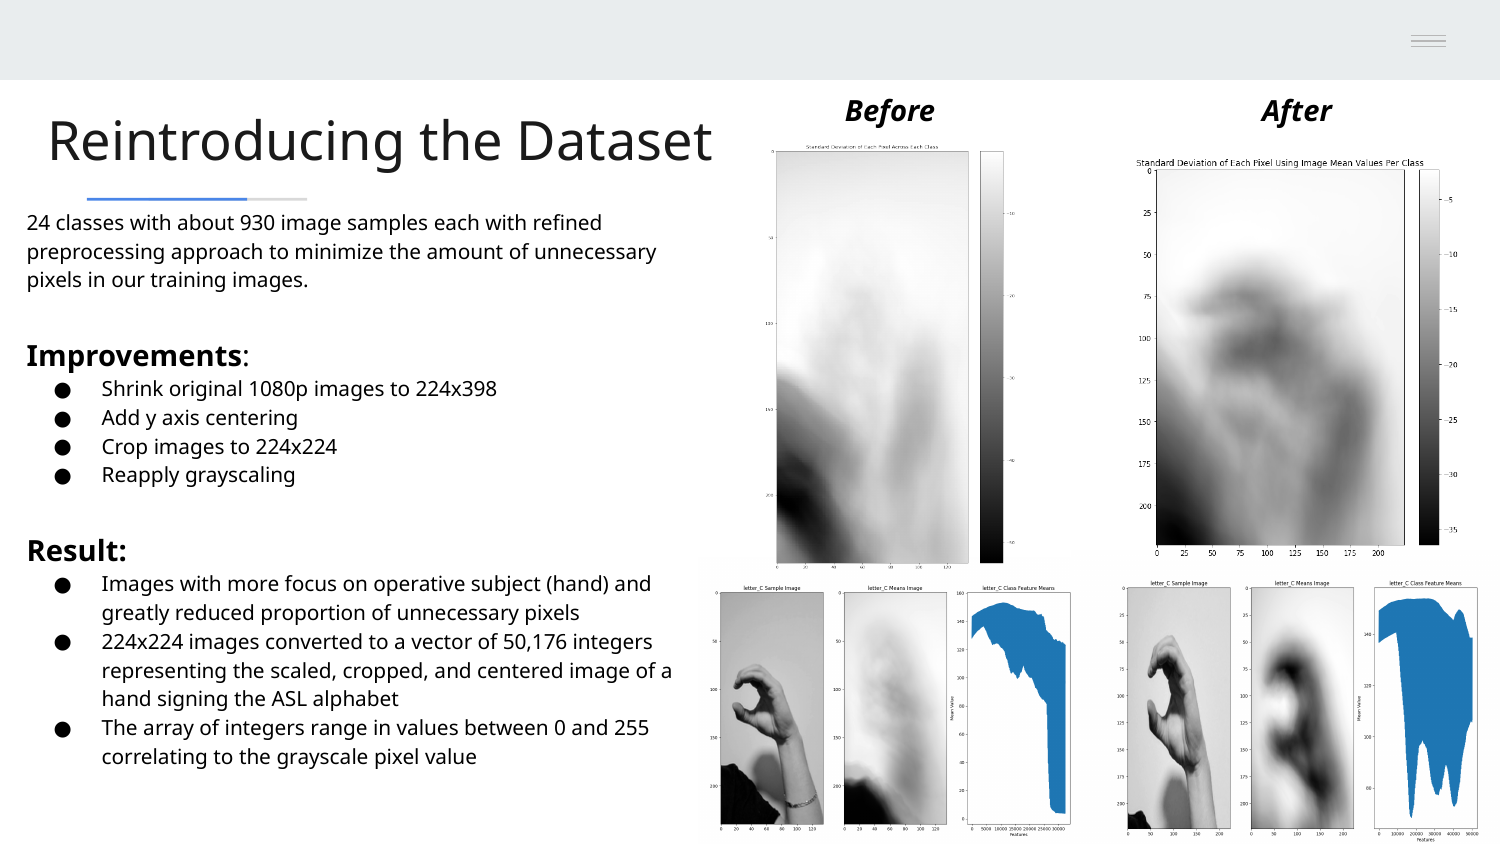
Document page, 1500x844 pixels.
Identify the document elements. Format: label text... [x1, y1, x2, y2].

title Reintroducing the Dataset [32, 91, 760, 185]
text_box Before [715, 76, 1065, 142]
text_box 24 classes with about 930 image samples each with refined preprocessing approach to minimize the amount of unnecessary pixels in our training images. Improvements: Shrink original 1080p images to 224x398 Add y axis centering Crop images to 224x224 Reapply grayscaling Result: Images with more focus on operative subject (hand) and greatly reduced proportion of unnecessary pixels 224x224 images converted to a vector of 50,176 integers representing the scaled, cropped, and centered image of a hand signing the ASL alphabet The array of integers range in values between 0 and 255 correlating to the grayscale pixel value [11, 190, 722, 784]
text_box After [1122, 76, 1472, 142]
picture [698, 142, 1500, 844]
